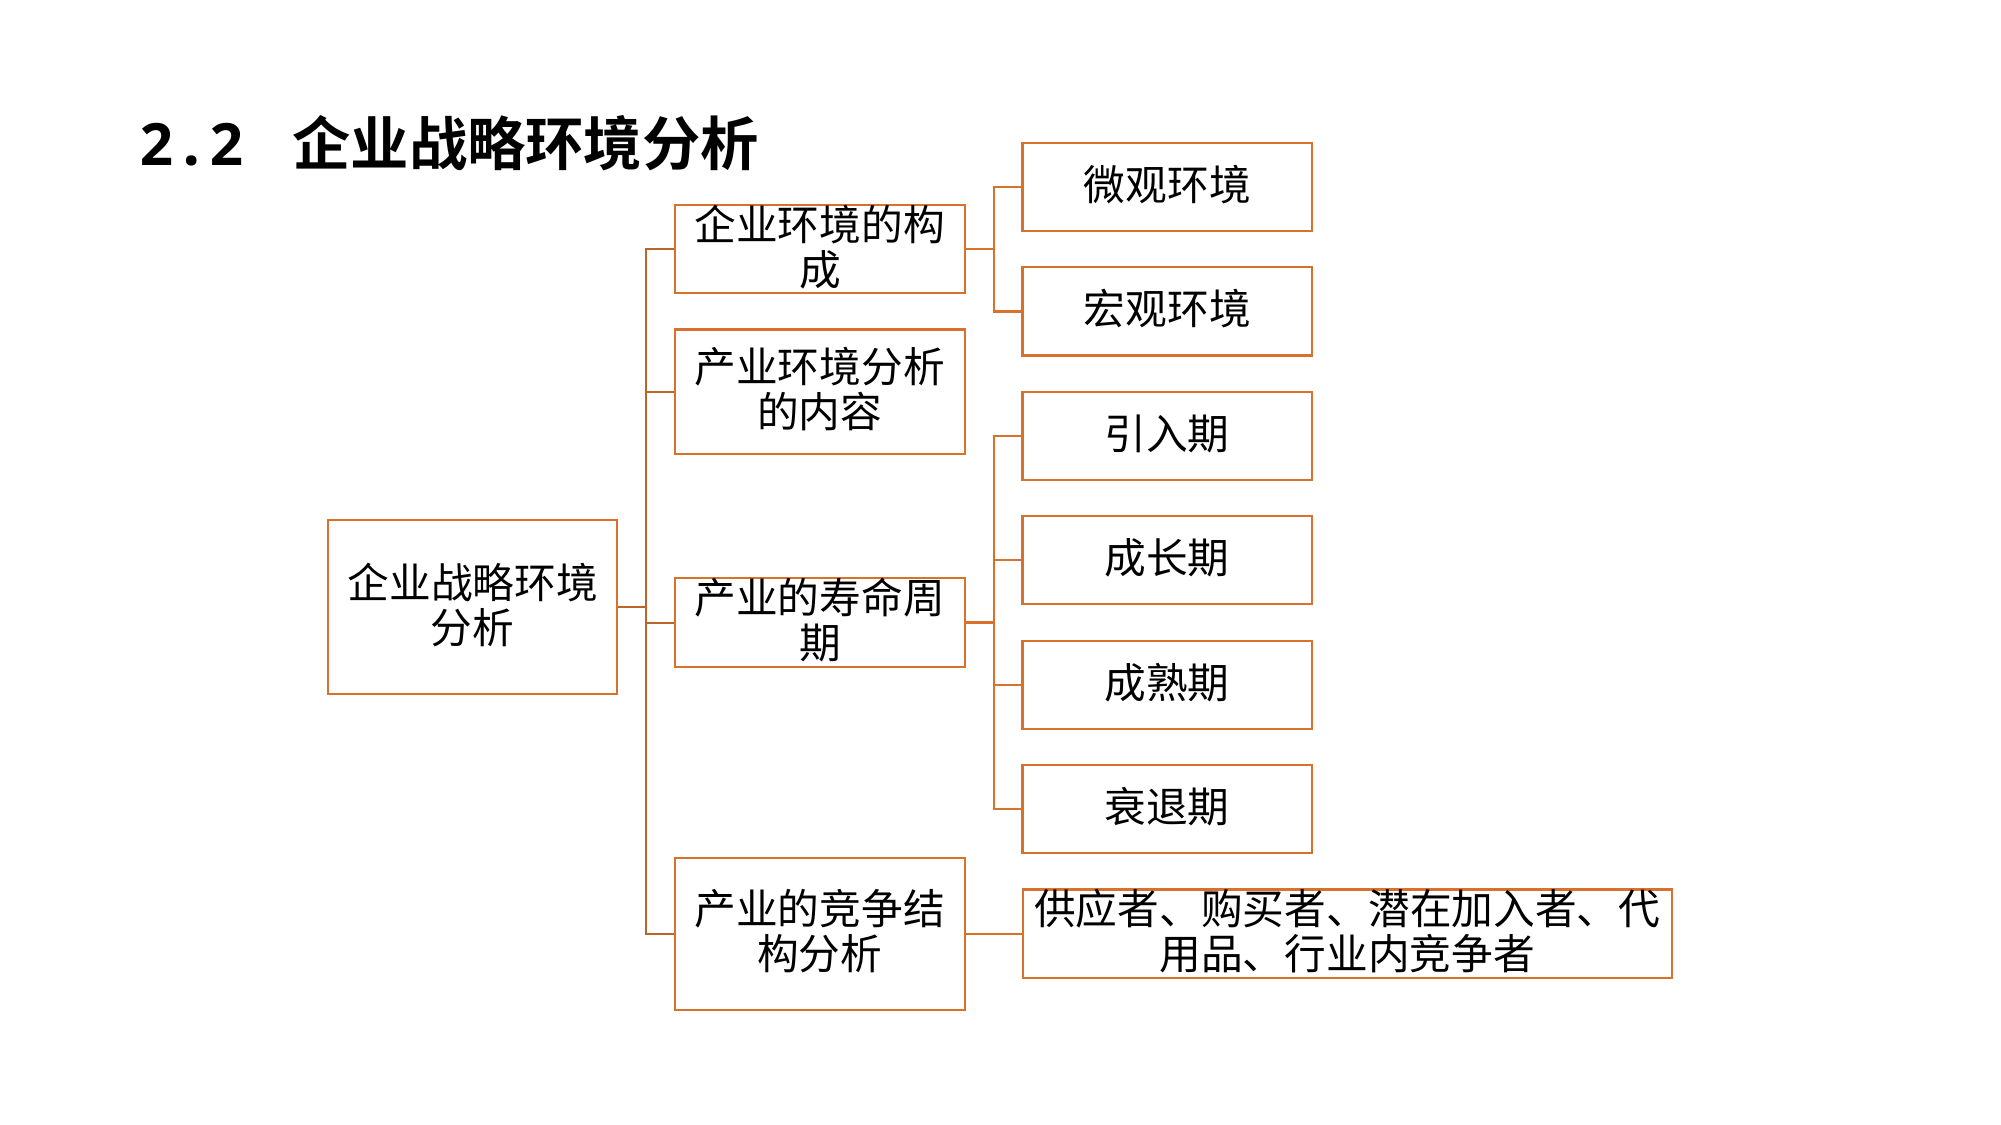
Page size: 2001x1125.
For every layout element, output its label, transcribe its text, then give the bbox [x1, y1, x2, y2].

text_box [95, 142, 1905, 1011]
text_box 2.2 企业战略环境分析 [120, 97, 1568, 142]
